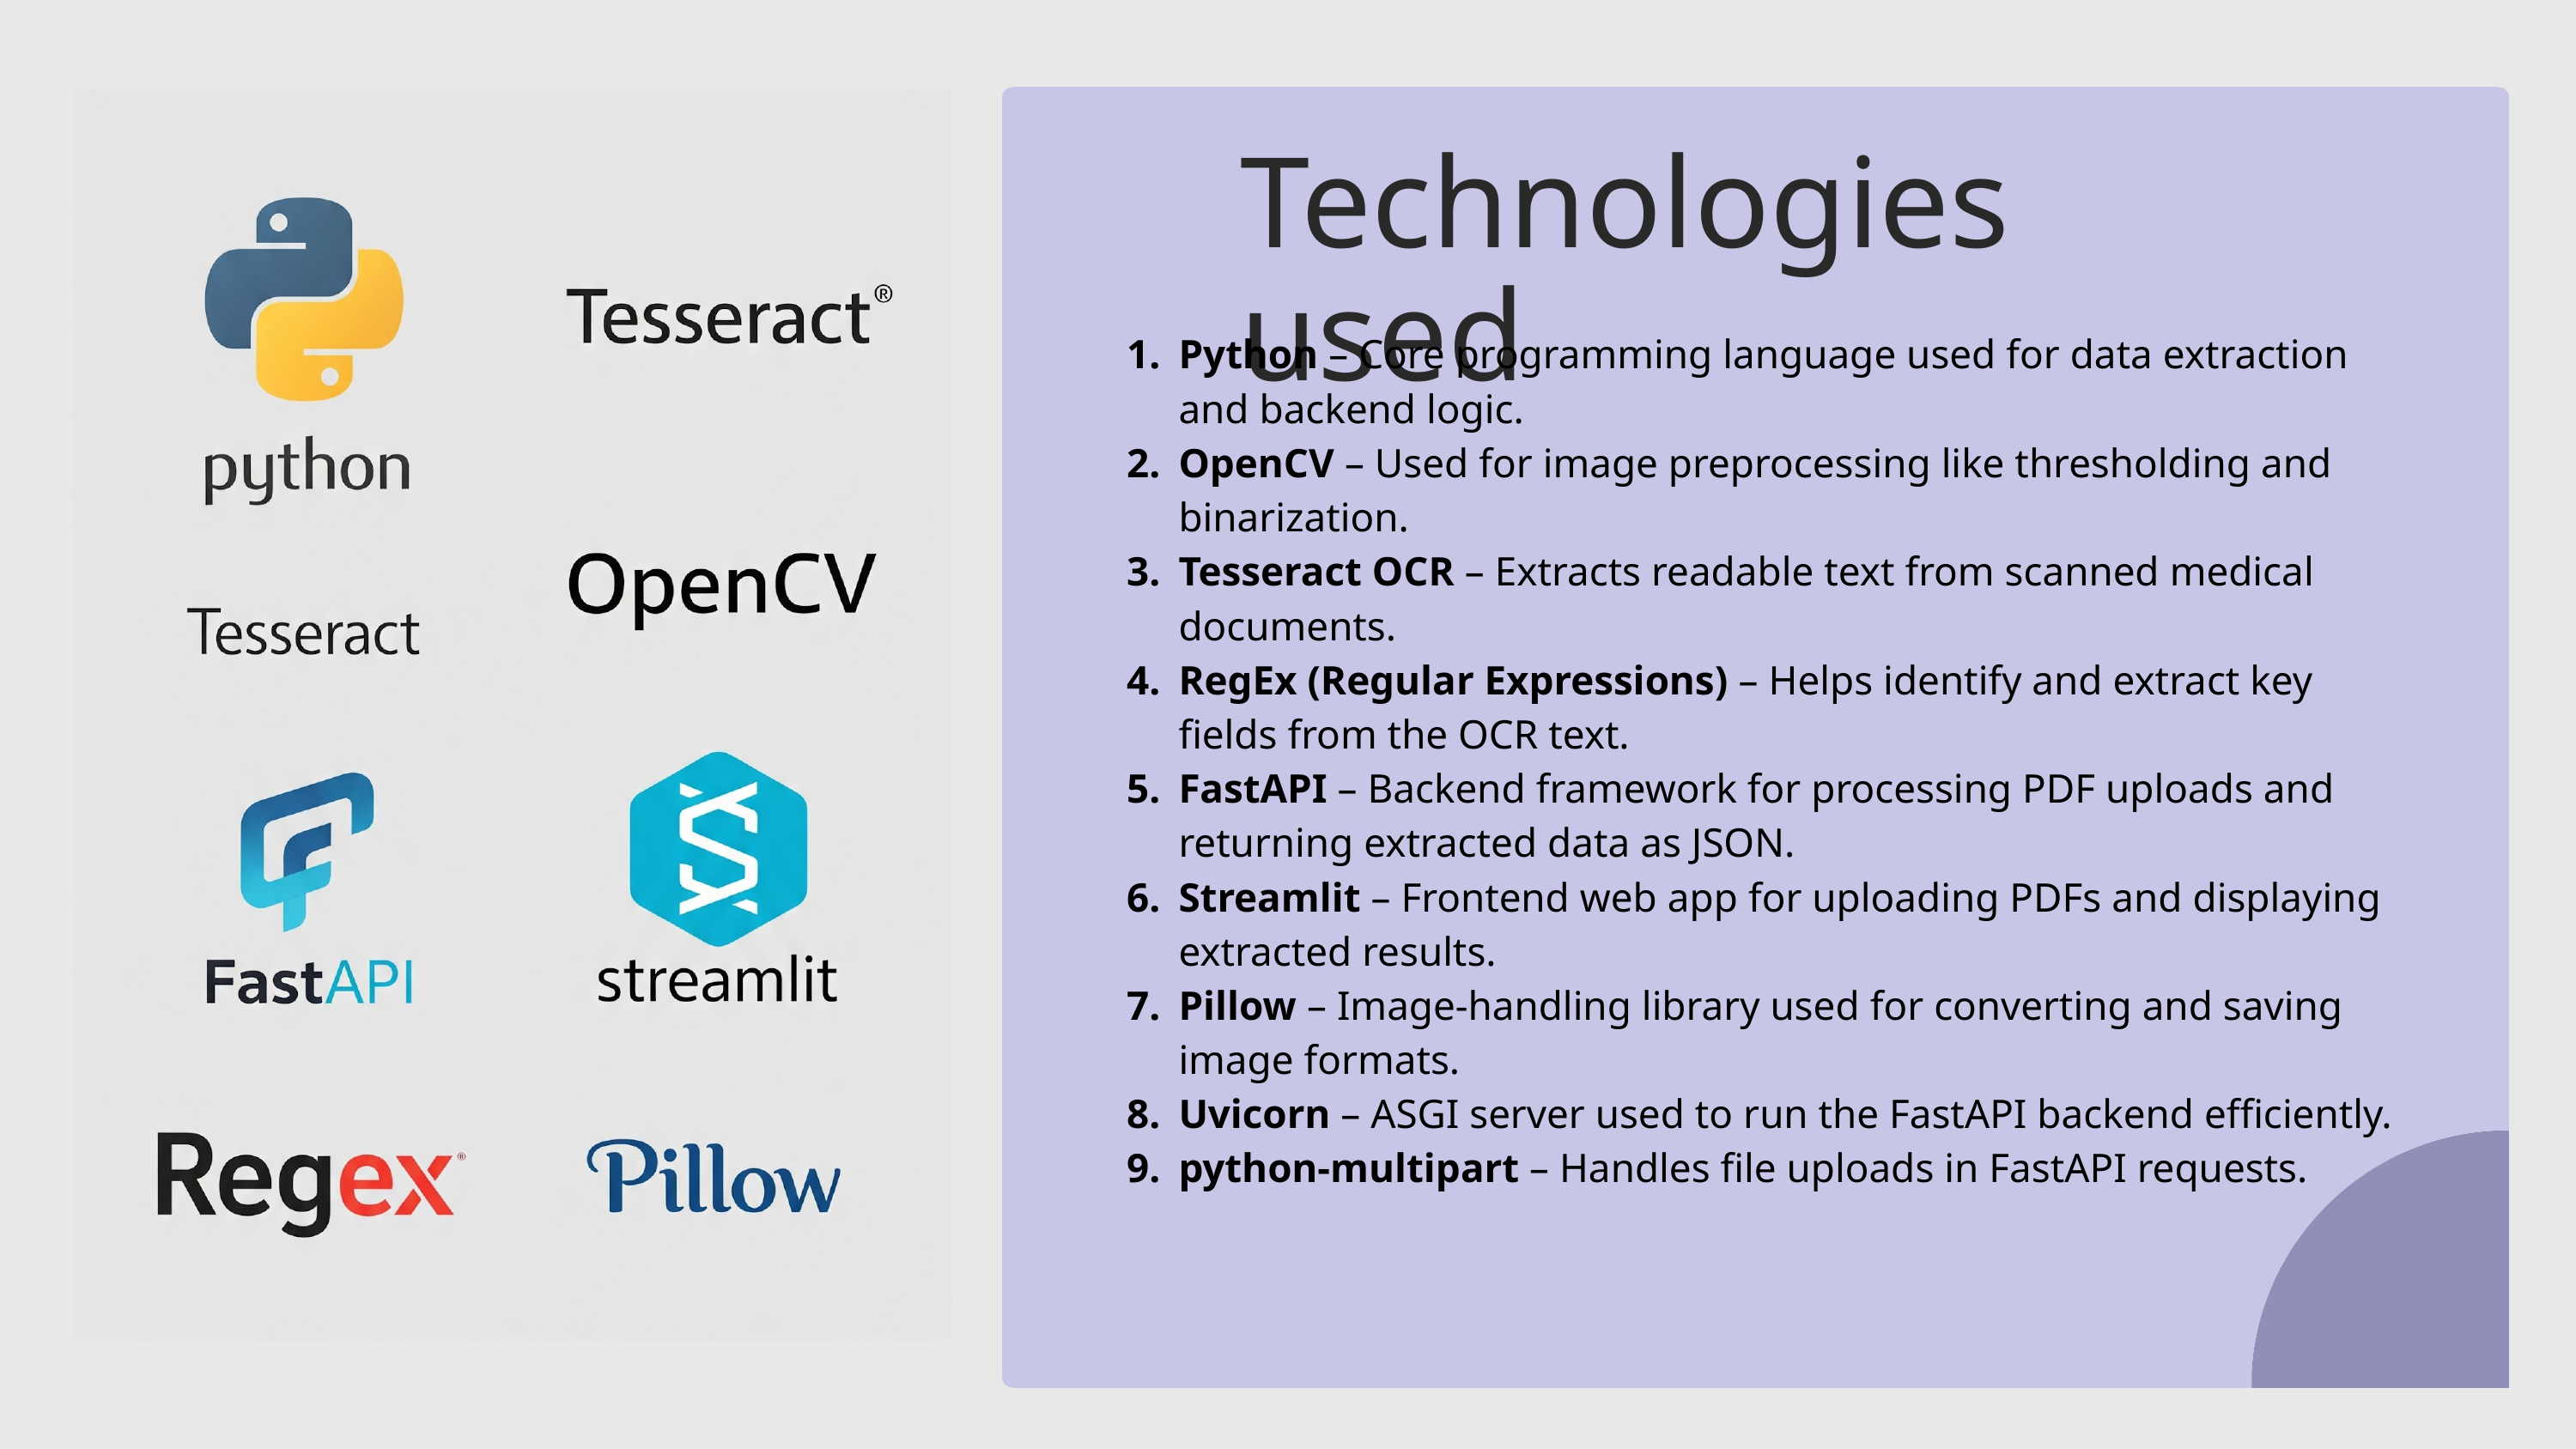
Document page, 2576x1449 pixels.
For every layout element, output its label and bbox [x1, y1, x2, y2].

picture [72, 76, 953, 1341]
text_box [1001, 66, 2510, 1389]
